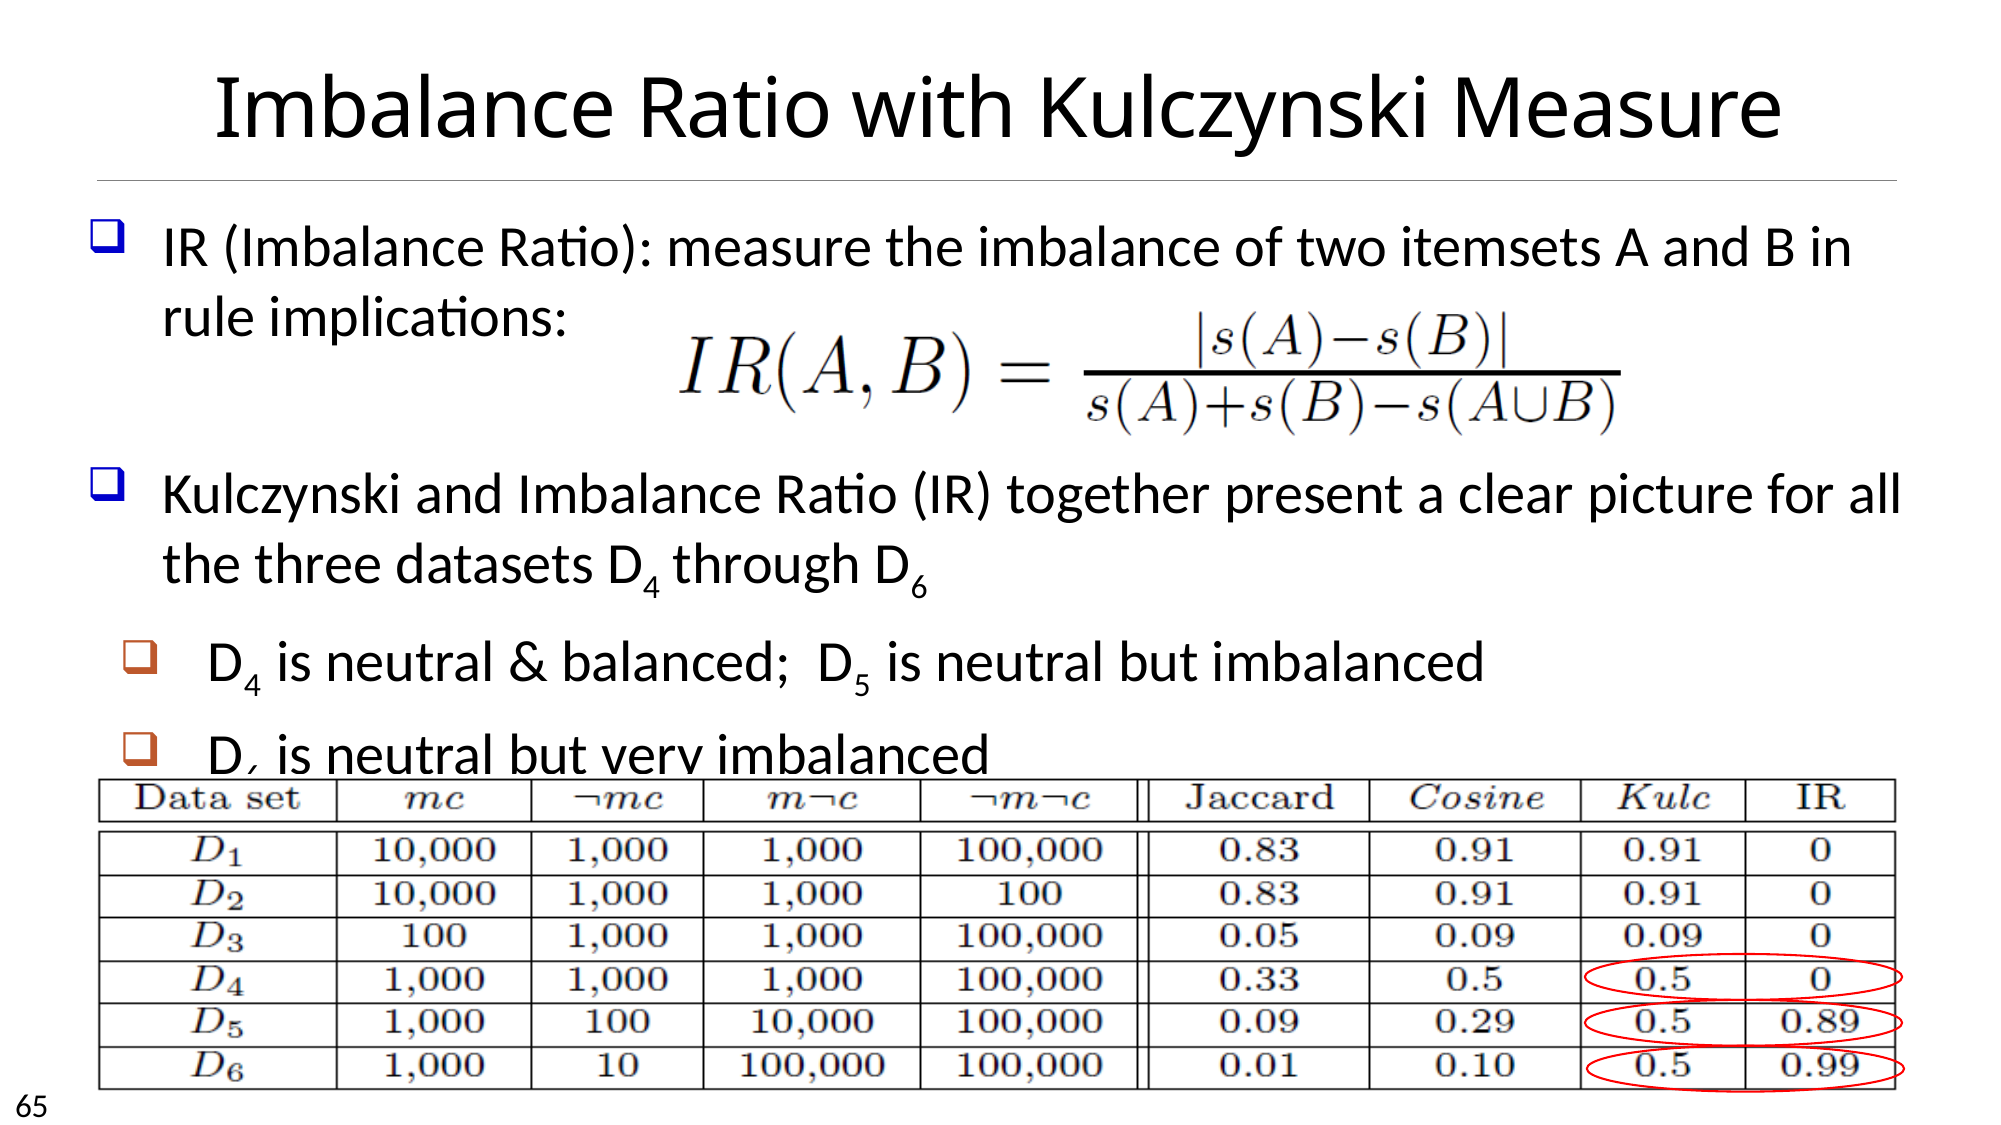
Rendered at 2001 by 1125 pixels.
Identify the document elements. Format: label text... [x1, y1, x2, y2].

picture [679, 309, 1628, 438]
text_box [95, 773, 1905, 1098]
list IR (Imbalance Ratio): measure the imbalance of two itemsets A and B in rule implications: Kulczynski and Imbalance Ratio (IR) together present a clear picture for all the three datasets D4 through D6 D4 is neutral & balanced; D5 is neutral but imbalanced D6 is neutral but very imbalanced [71, 200, 1939, 788]
title Imbalance Ratio with Kulczynski Measure [0, 62, 2000, 163]
